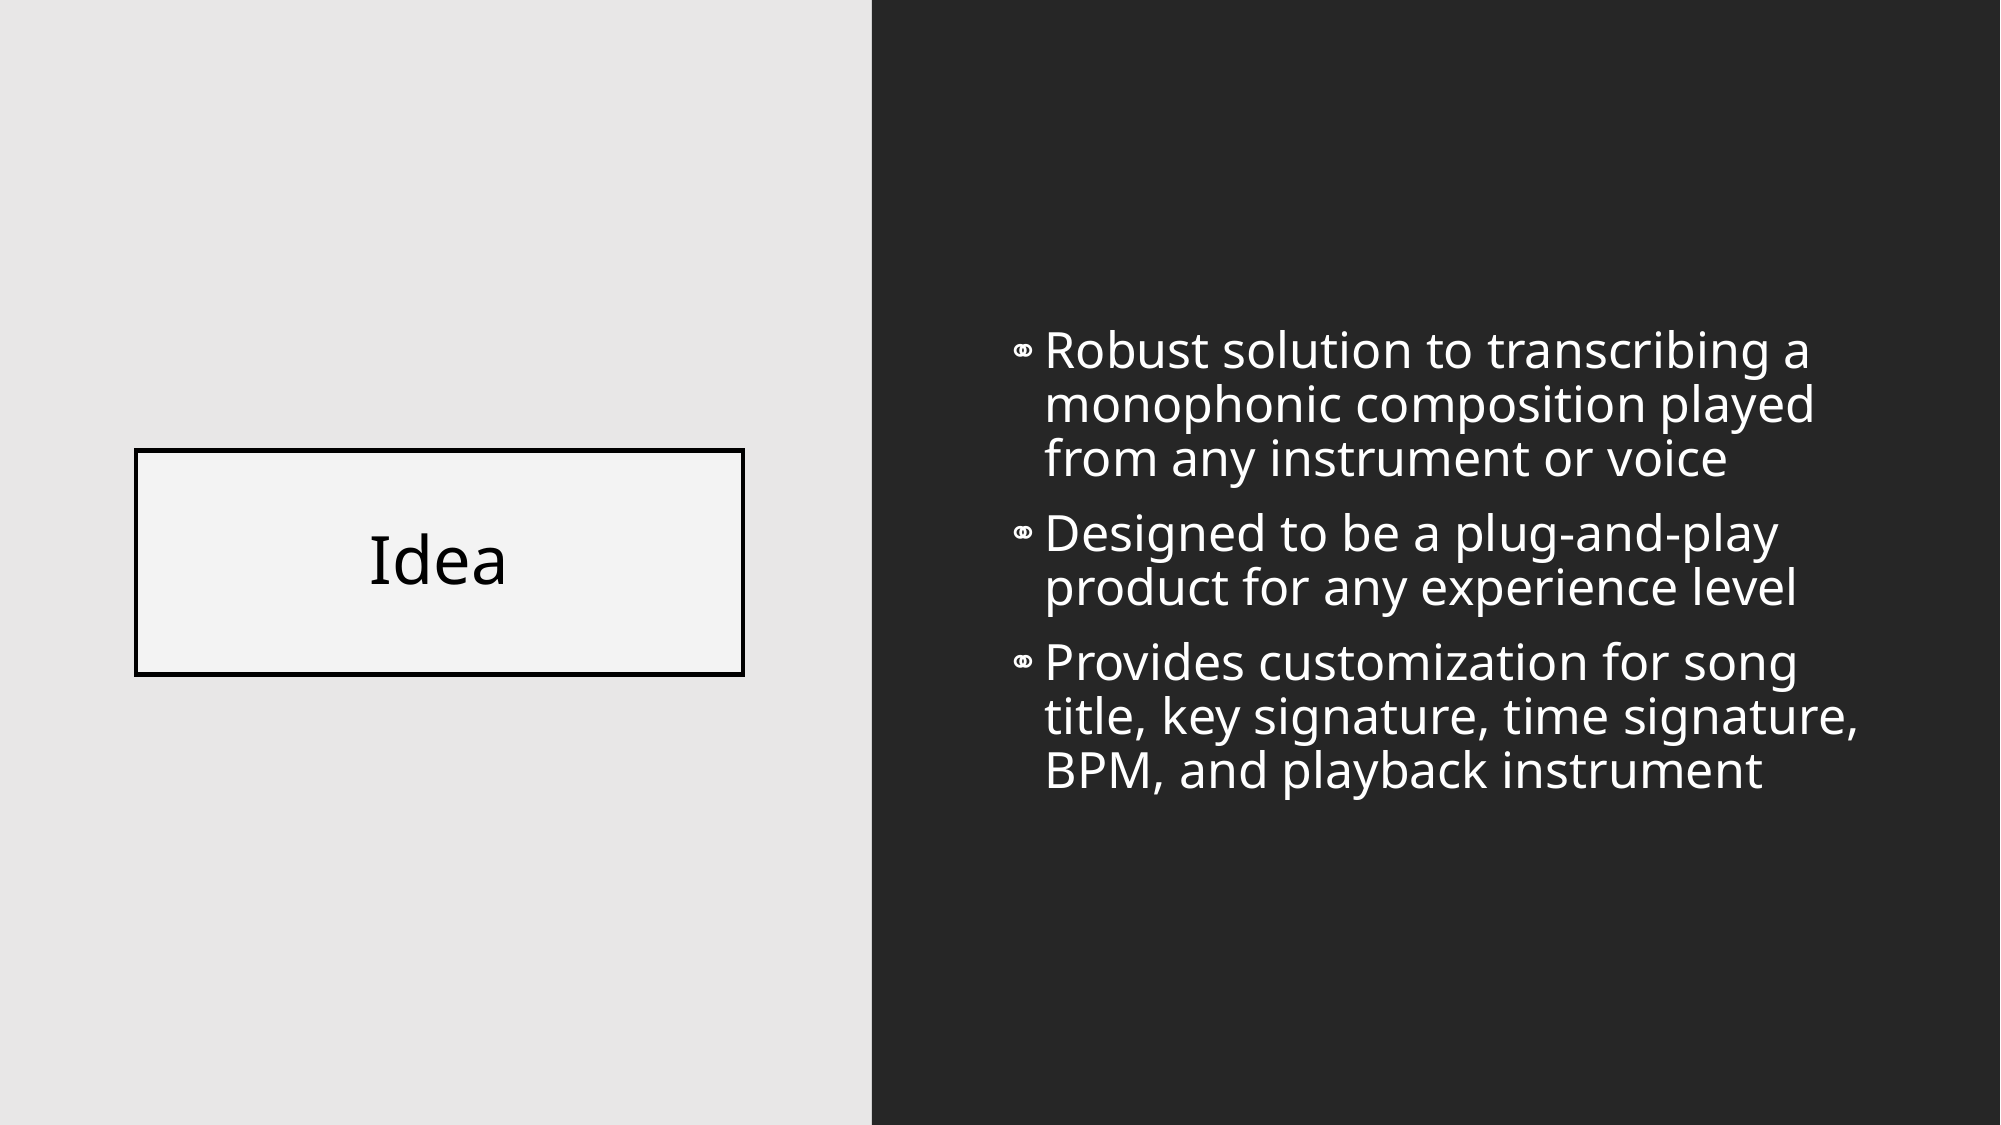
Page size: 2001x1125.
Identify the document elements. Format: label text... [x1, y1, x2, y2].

list Robust solution to transcribing a monophonic composition played from any instrument or voice Designed to be a plug-and-play product for any experience level Provides customization for song title, key signature, time signature, BPM, and playback instrument [992, 131, 1880, 994]
title Idea [136, 450, 743, 675]
text_box [871, 0, 2000, 1125]
